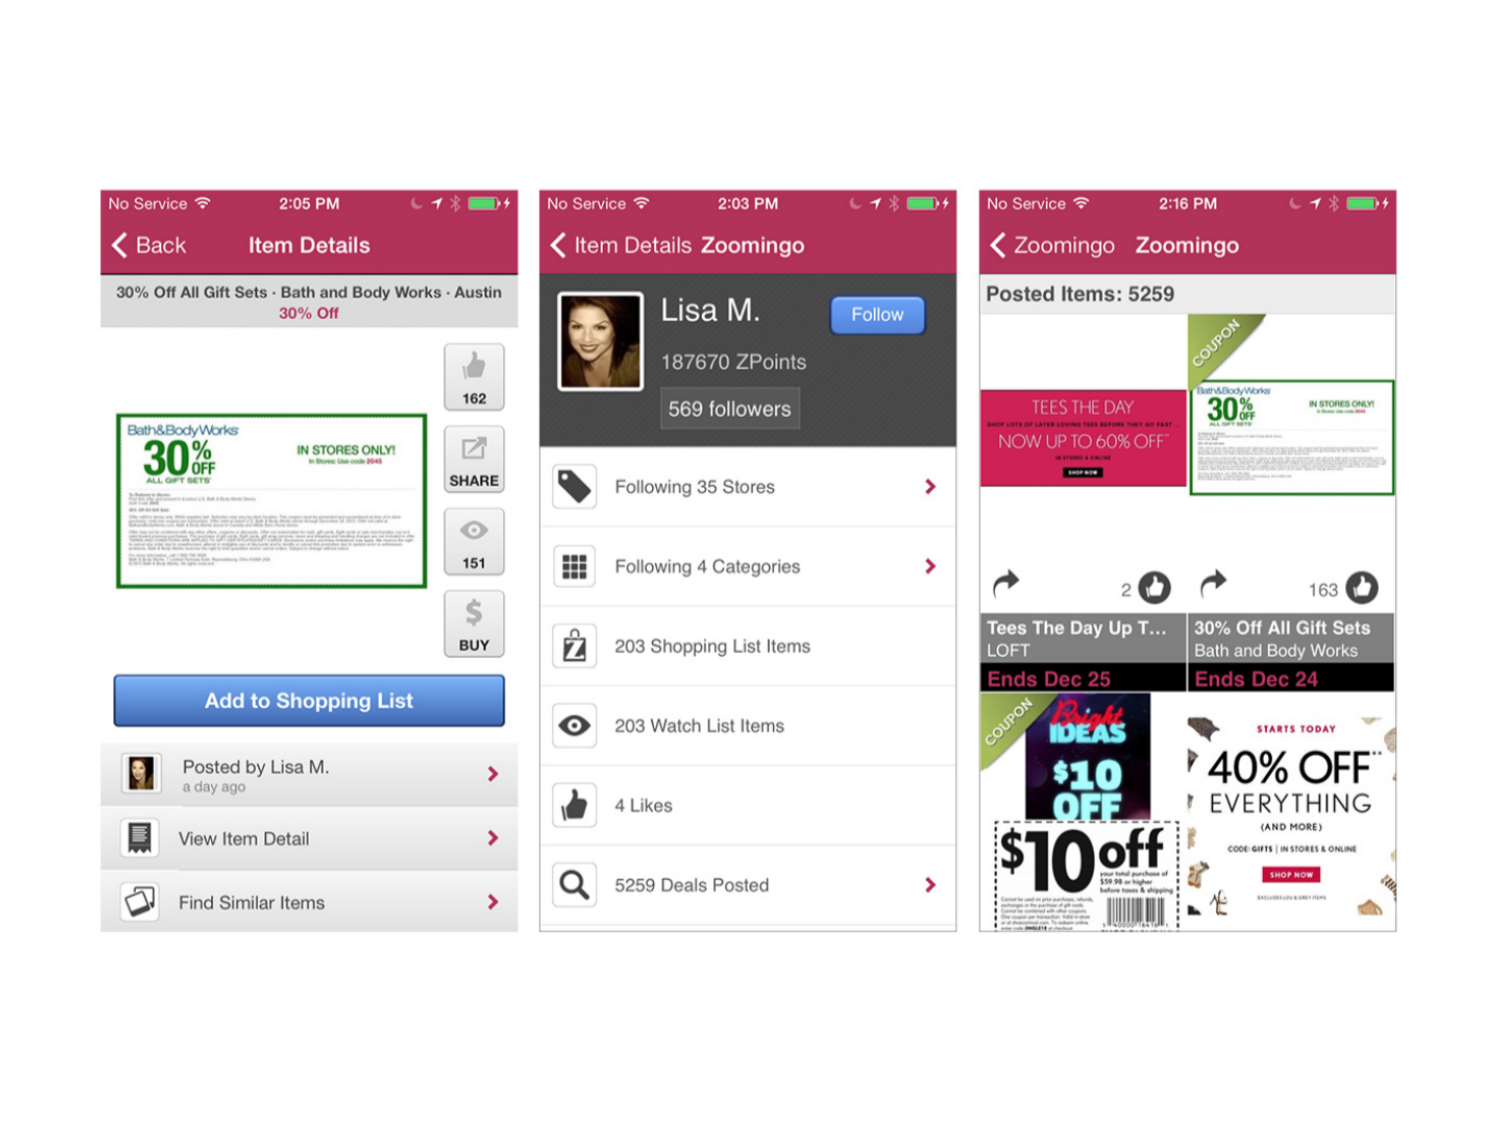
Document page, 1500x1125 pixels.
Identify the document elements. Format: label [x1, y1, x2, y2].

picture [88, 174, 1412, 951]
